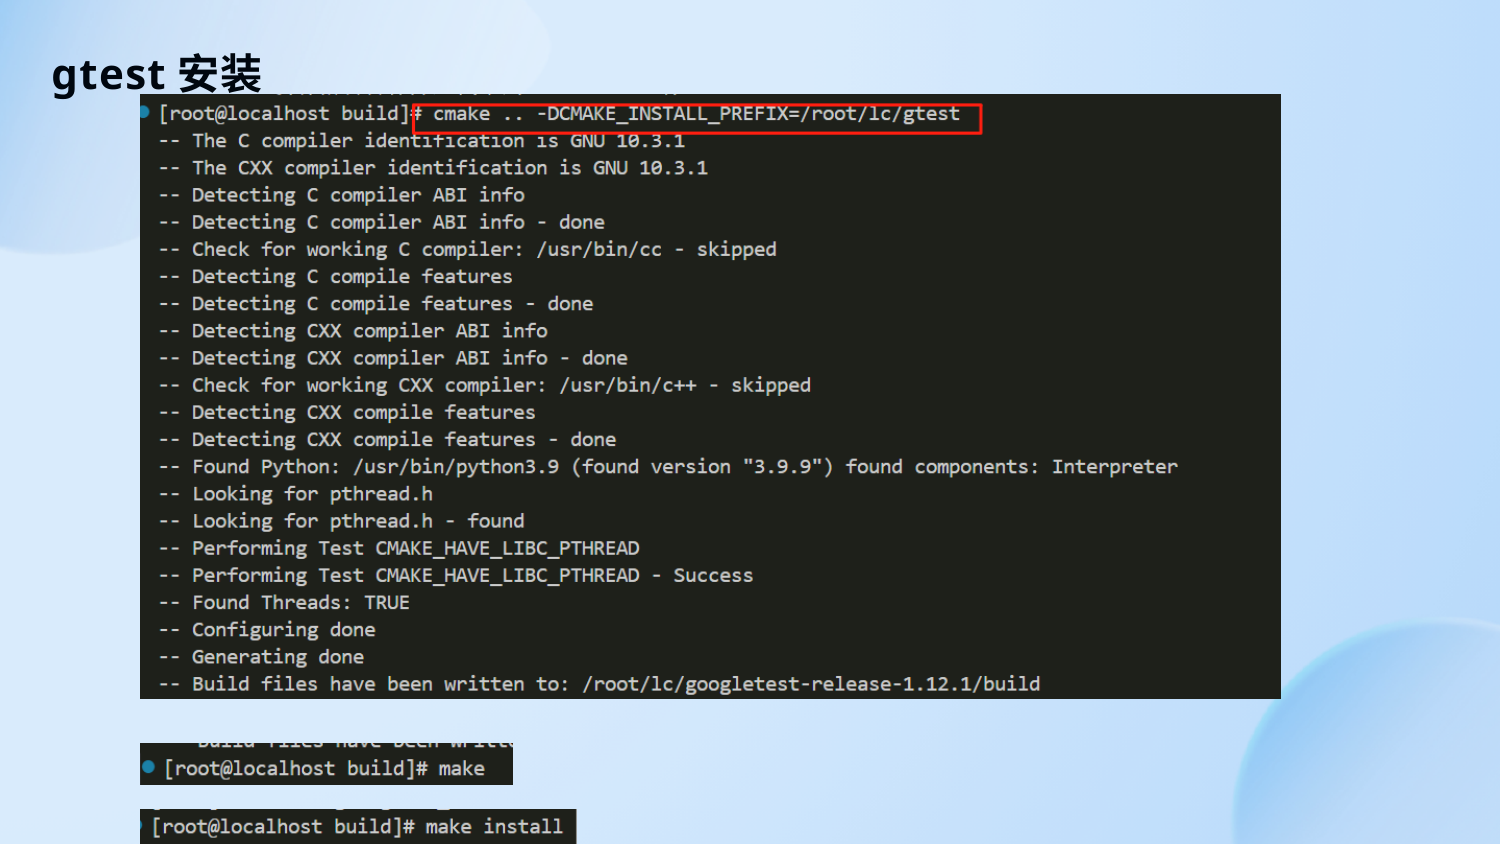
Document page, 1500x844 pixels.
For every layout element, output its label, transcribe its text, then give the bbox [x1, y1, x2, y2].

picture [0, 0, 1500, 844]
text_box gtest安装 [35, 25, 1455, 114]
